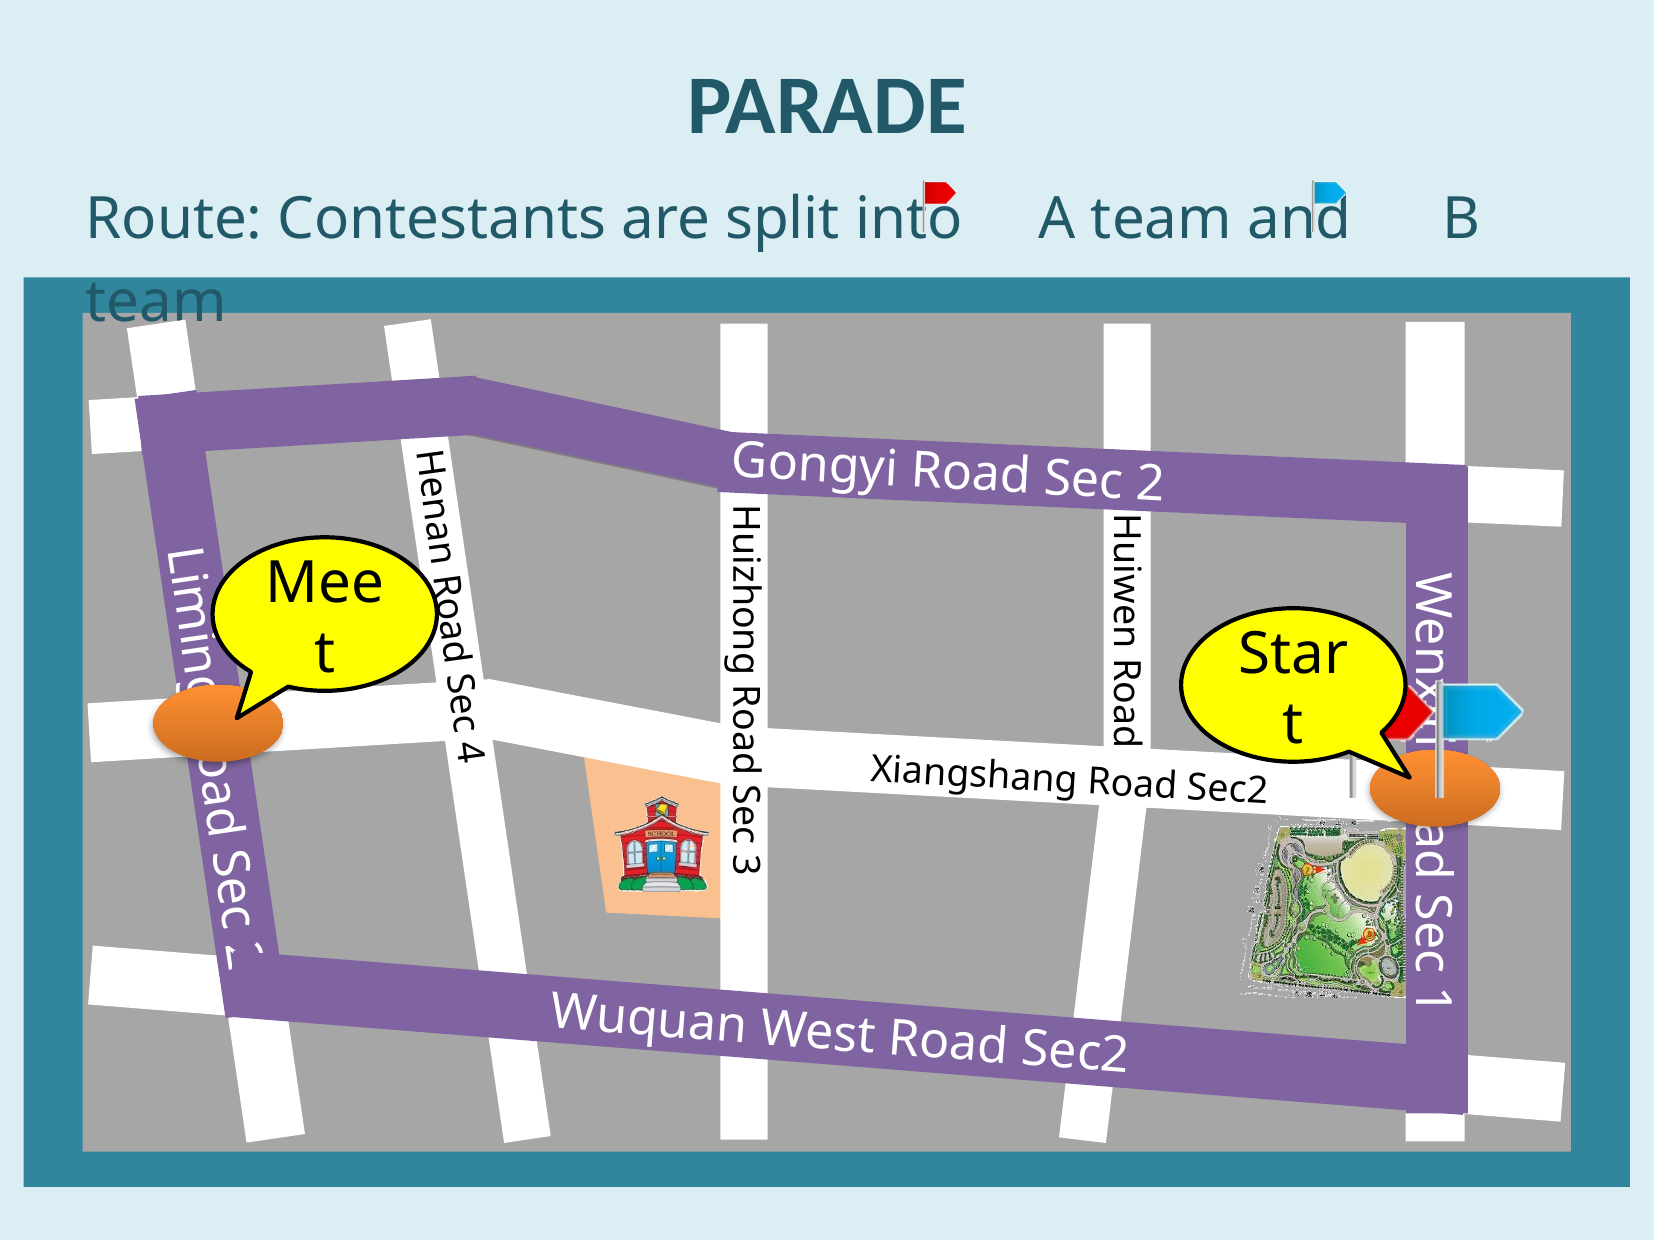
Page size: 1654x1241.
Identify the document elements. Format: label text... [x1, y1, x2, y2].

picture [920, 179, 957, 233]
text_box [87, 317, 1566, 1145]
text_box [21, 275, 1632, 1189]
text_box Route: Contestants are split into A team and B team [70, 159, 1630, 341]
picture [1239, 808, 1406, 999]
picture [1310, 179, 1347, 233]
picture [613, 796, 709, 892]
title PARADE [634, 52, 1020, 148]
text_box [81, 341, 1573, 1154]
picture [1346, 678, 1524, 798]
